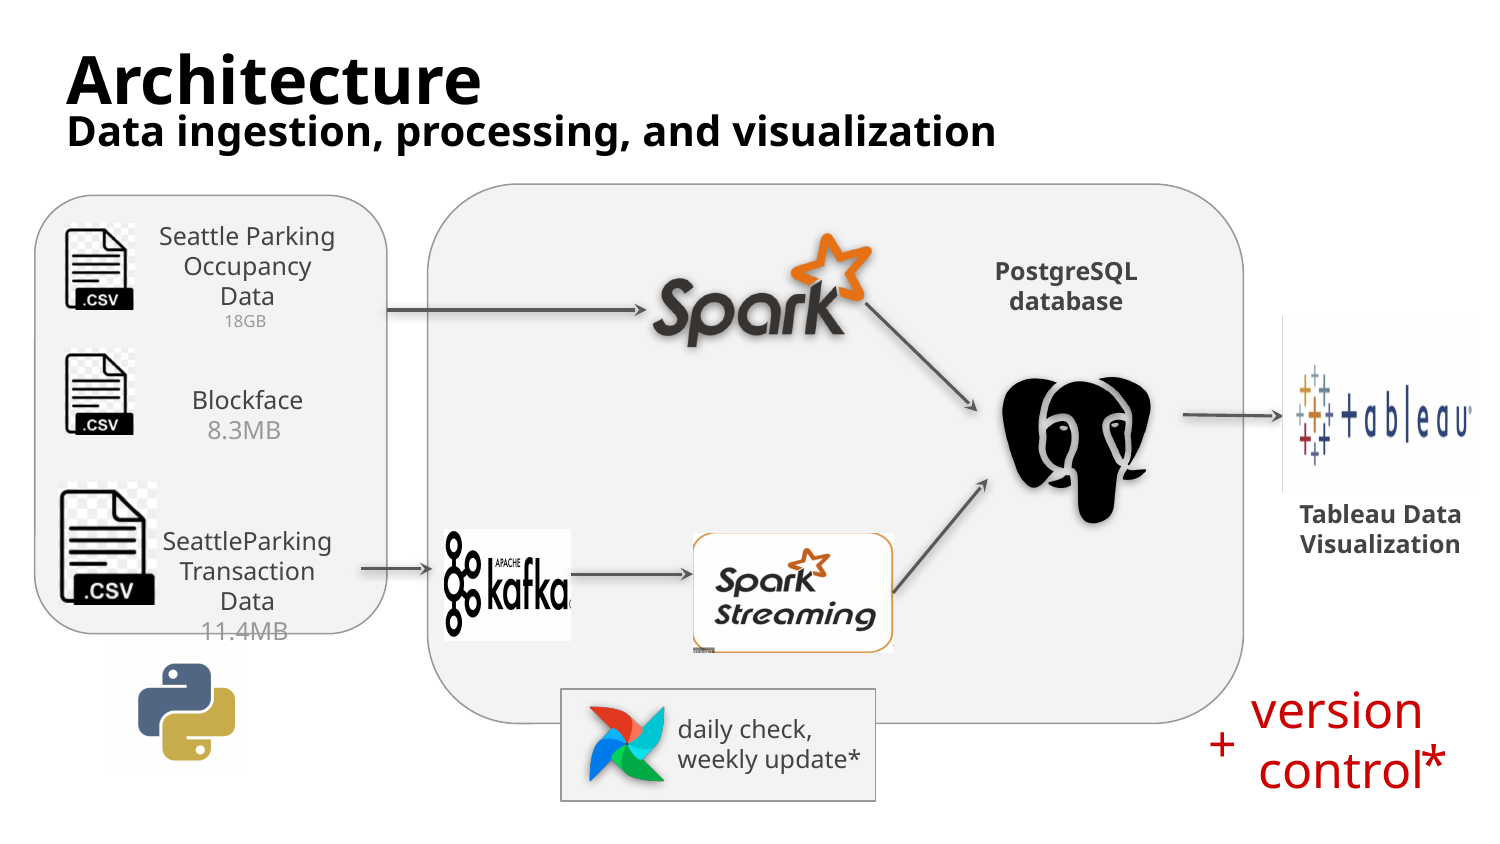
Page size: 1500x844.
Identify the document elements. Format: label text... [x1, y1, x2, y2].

text_box version control [1165, 664, 1440, 796]
text_box Seattle Parking Occupancy Data 18GB [143, 210, 352, 342]
title Architecture [51, 23, 1449, 90]
picture [1282, 315, 1480, 494]
picture [987, 370, 1166, 534]
picture [111, 640, 248, 772]
text_box + [1183, 697, 1252, 779]
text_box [865, 302, 978, 412]
text_box [34, 195, 387, 634]
text_box Blockface 8.3MB [143, 369, 352, 429]
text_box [892, 478, 988, 594]
picture [443, 529, 572, 641]
picture [64, 347, 135, 436]
text_box * [1394, 717, 1463, 799]
text_box [427, 185, 1244, 724]
text_box SeattleParking Transaction Data 11.4MB [161, 510, 352, 570]
picture [692, 533, 894, 653]
picture [64, 222, 135, 311]
text_box daily check, weekly update* [662, 691, 890, 796]
text_box Tableau Data Visualization [1282, 501, 1480, 561]
text_box PostgreSQL database [968, 249, 1165, 321]
picture [626, 231, 883, 355]
text_box [560, 688, 876, 801]
picture [57, 482, 157, 605]
picture [588, 705, 665, 782]
title Data ingestion, processing, and visualization [51, 90, 1449, 185]
